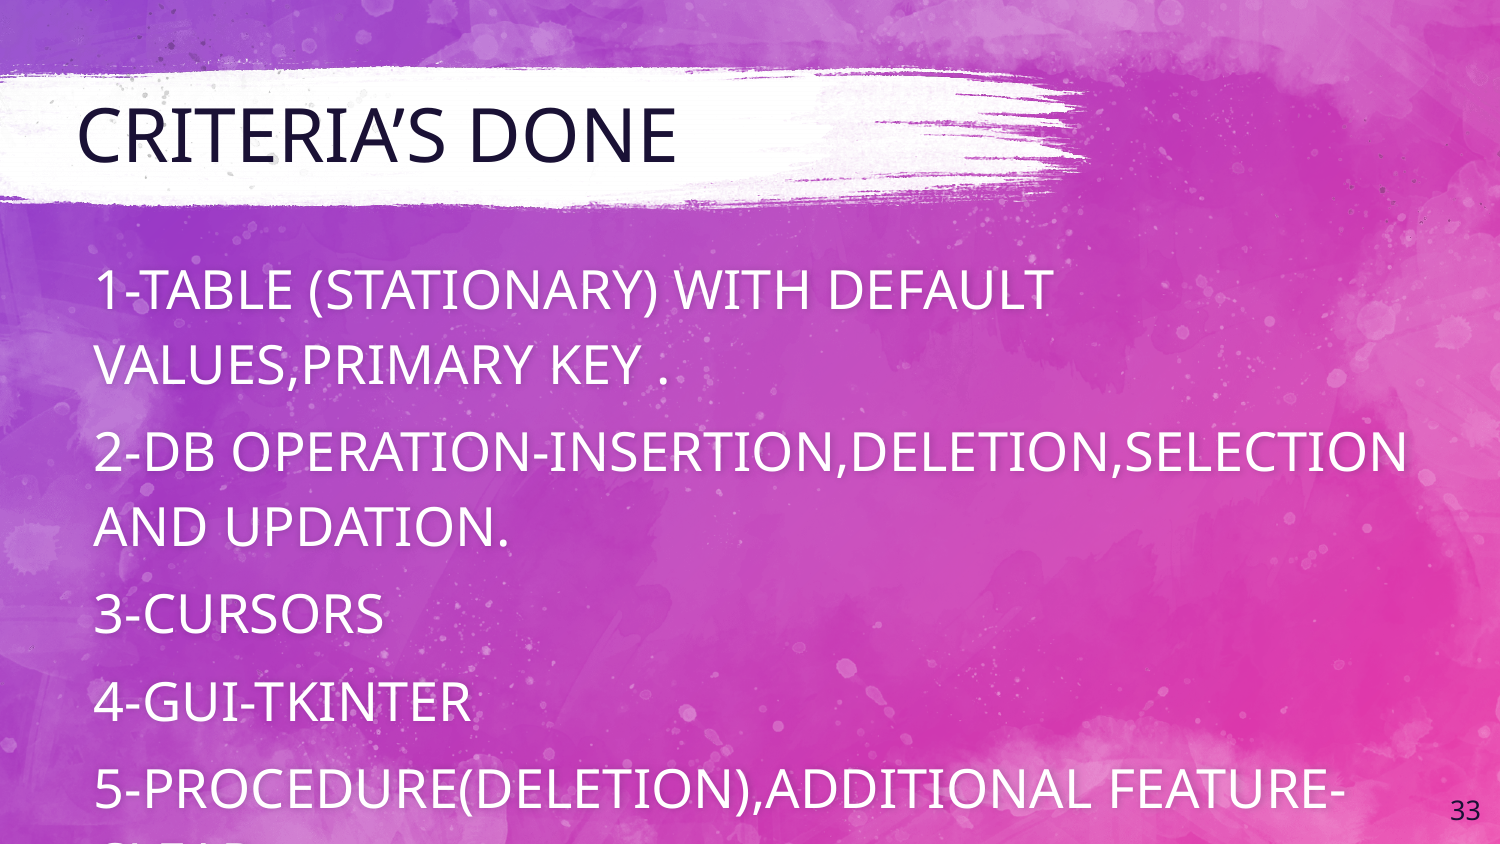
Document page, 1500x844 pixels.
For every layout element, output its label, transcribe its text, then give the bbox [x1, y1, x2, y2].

title CRITERIA’S DONE [75, 76, 1038, 200]
picture [0, 58, 1092, 219]
list 1-TABLE (STATIONARY) WITH DEFAULT VALUES,PRIMARY KEY . 2-DB OPERATION-INSERTION,DELETION,SELECTION AND UPDATION. 3-CURSORS 4-GUI-TKINTER 5-PROCEDURE(DELETION),ADDITIONAL FEATURE-CLEAR [75, 245, 1425, 759]
slide_number 33 [1391, 779, 1482, 844]
